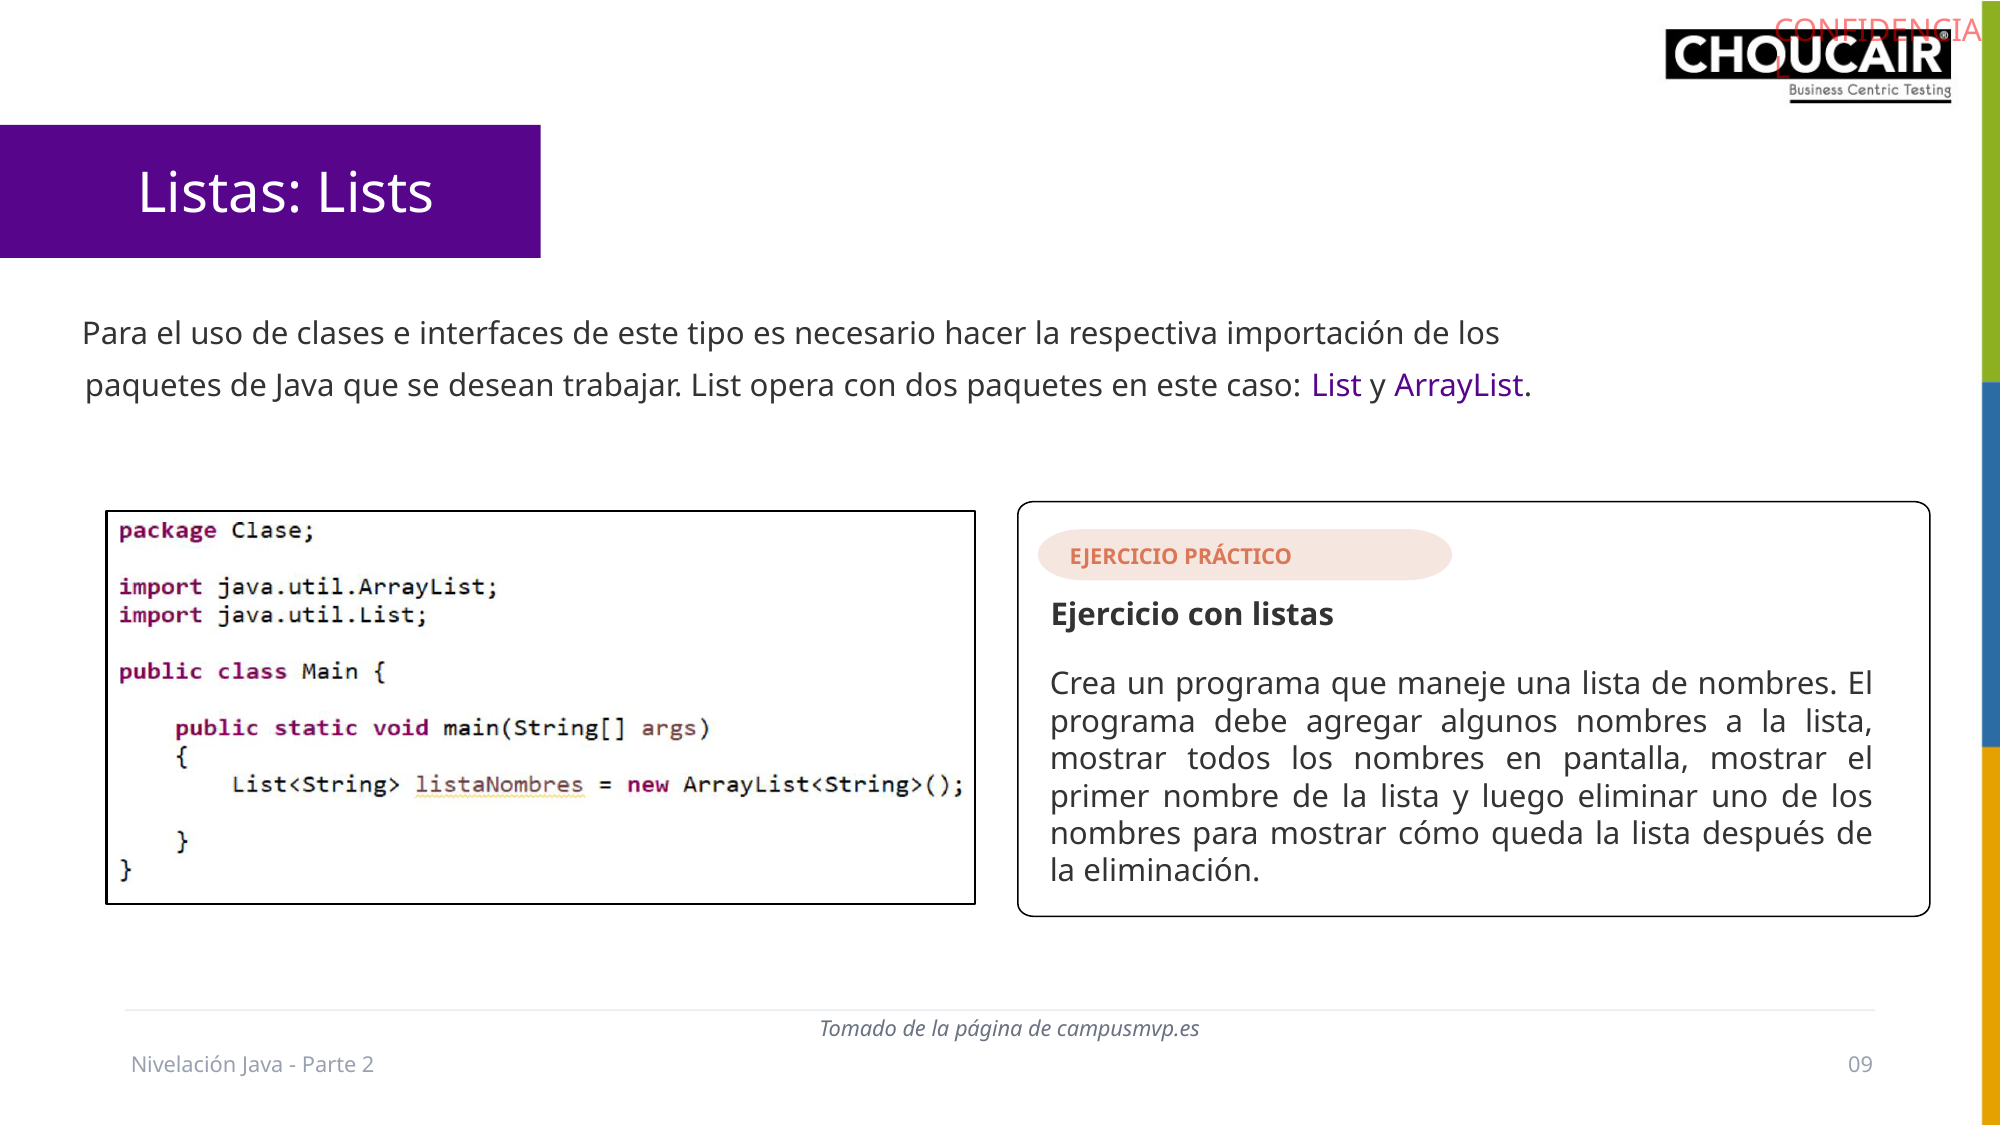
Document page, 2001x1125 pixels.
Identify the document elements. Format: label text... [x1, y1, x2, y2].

text_box EJERCICIO PRÁCTICO [1069, 542, 1422, 569]
picture [0, 0, 2000, 1125]
text_box [1037, 529, 1453, 581]
text_box Nivelación Java - Parte 2 [130, 1050, 376, 1077]
text_box Crea un programa que maneje una lista de nombres. El programa debe agregar algunos nombres a la lista, mostrar todos los nombres en pantalla, mostrar el primer nombre de la lista y luego eliminar uno de los nombres para mostrar cómo queda la lista después de la eliminación. [1049, 663, 1875, 889]
text_box 09 [1848, 1050, 1874, 1077]
text_box Para el uso de clases e interfaces de este tipo es necesario hacer la respectiva importación de los [81, 313, 1503, 351]
text_box Listas: Lists [137, 156, 436, 225]
text_box Ejercicio con listas [1050, 594, 1609, 632]
text_box paquetes de Java que se desean trabajar. List opera con dos paquetes en este caso: List y ArrayList. [84, 365, 1533, 403]
text_box Tomado de la página de campusmvp.es [819, 1014, 1201, 1041]
text_box [0, 124, 541, 258]
